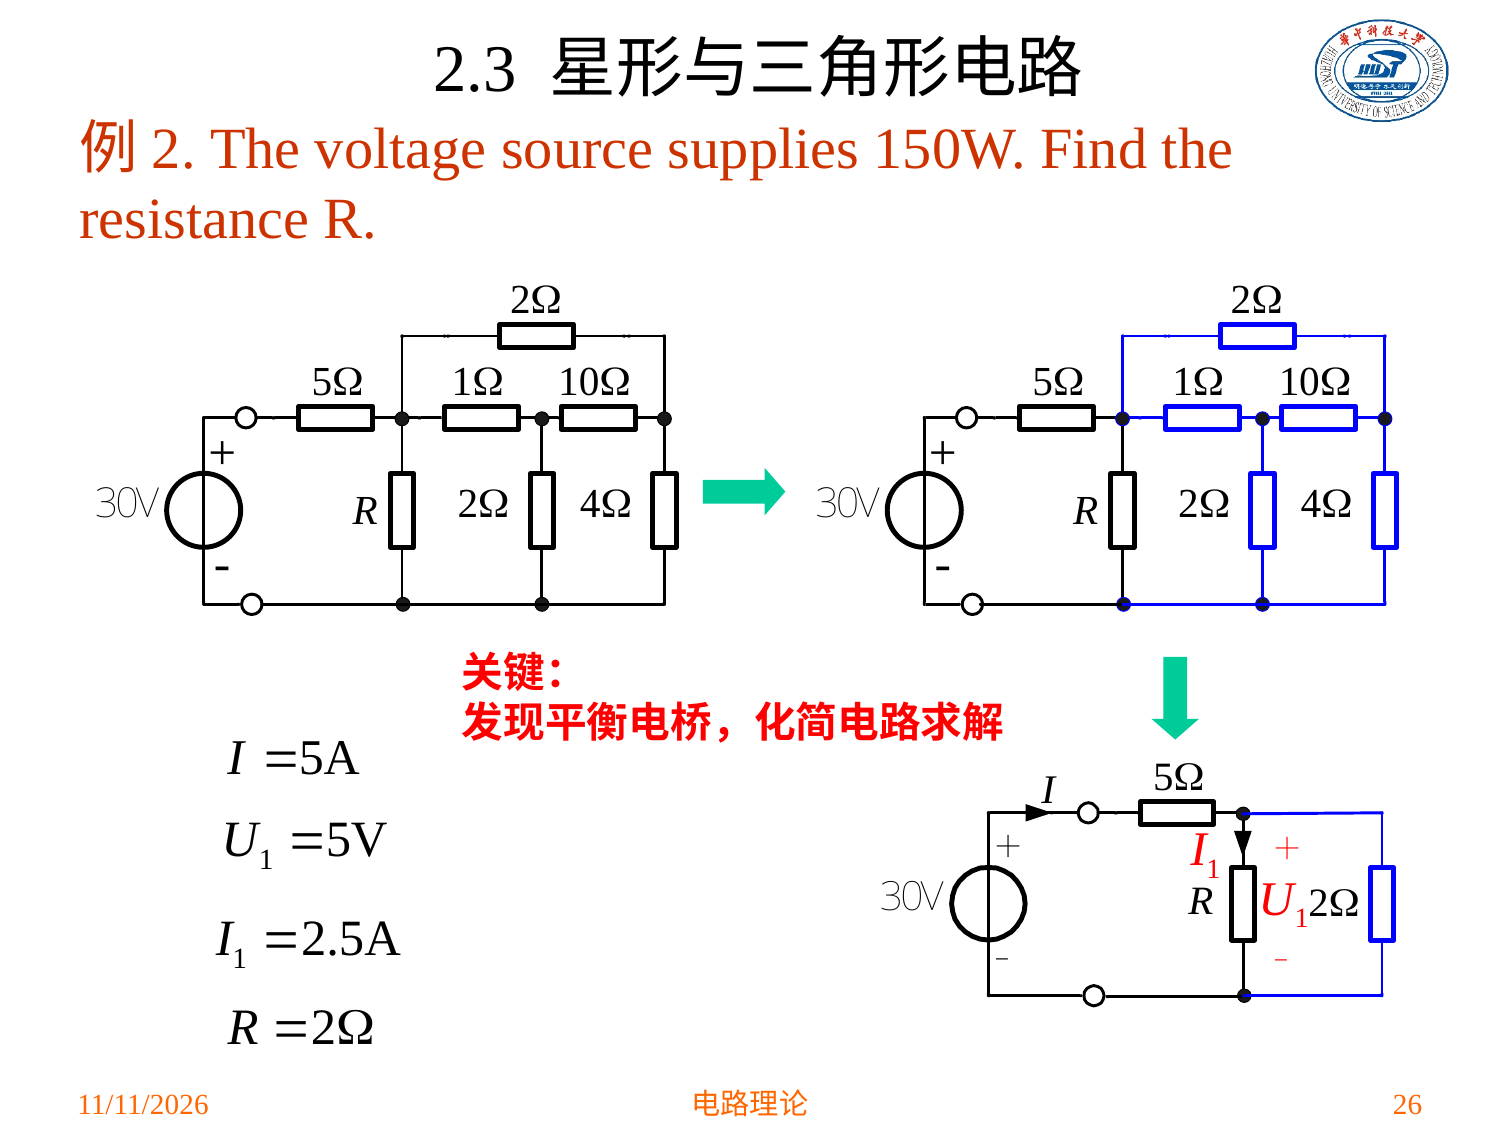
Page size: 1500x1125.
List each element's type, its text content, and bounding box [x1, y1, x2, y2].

text_box [1151, 656, 1199, 739]
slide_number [62, 1078, 375, 1125]
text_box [785, 267, 1420, 629]
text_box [64, 267, 699, 629]
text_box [218, 728, 369, 787]
picture [1305, 13, 1459, 125]
footer 电路理论 [512, 1078, 988, 1125]
text_box 例2. The voltage source supplies 150W. Find the resistance R. [64, 102, 1388, 258]
text_box 2.3 星形与三角形电路 [64, 26, 1453, 102]
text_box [844, 739, 1429, 1022]
text_box [702, 467, 785, 516]
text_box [206, 904, 410, 982]
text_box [218, 998, 384, 1054]
slide_number 26 [1125, 1078, 1438, 1125]
text_box 关键： 发现平衡电桥，化简电路求解 [446, 638, 1020, 753]
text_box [218, 805, 396, 882]
